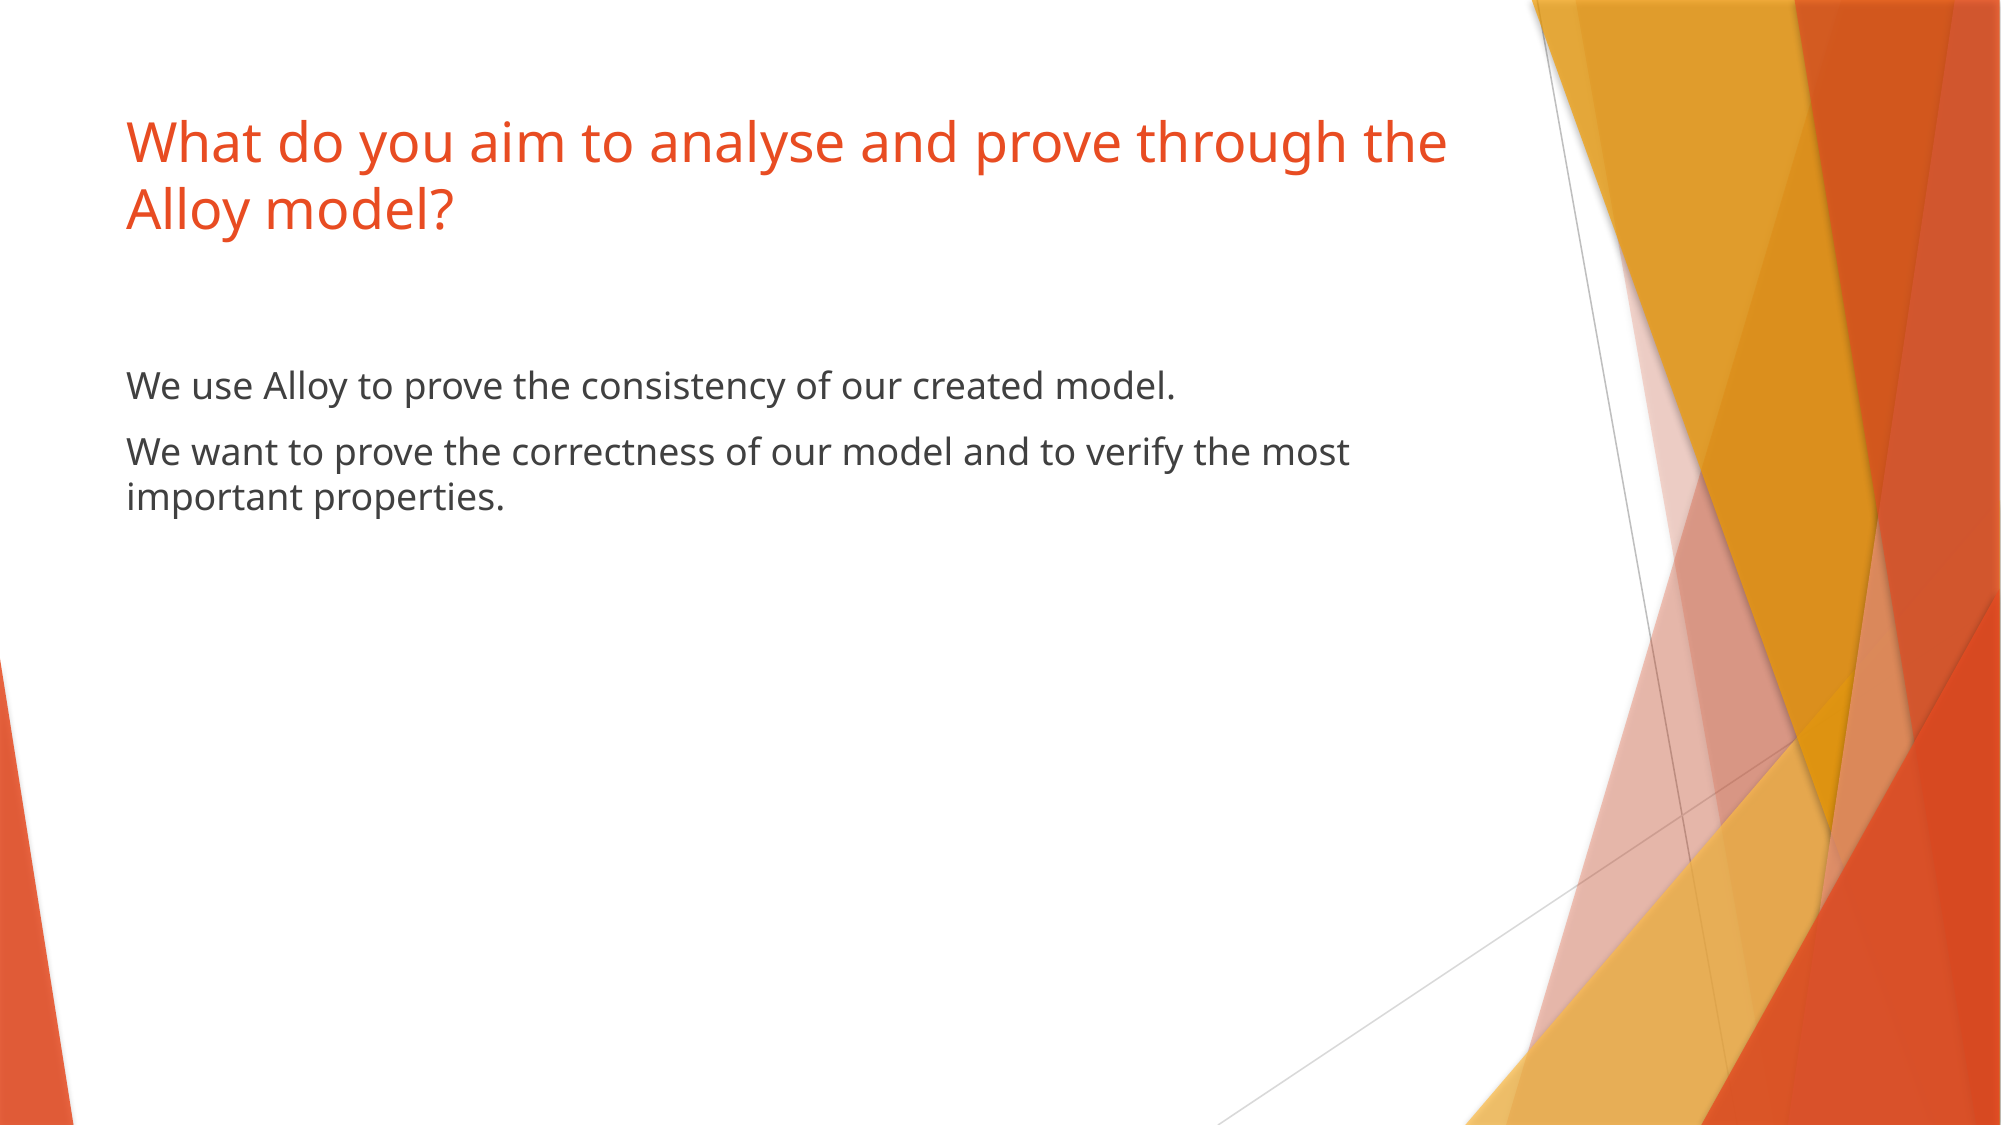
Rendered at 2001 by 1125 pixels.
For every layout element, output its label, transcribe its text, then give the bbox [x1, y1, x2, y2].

title What do you aim to analyse and prove through the Alloy model? [111, 99, 1522, 317]
list We use Alloy to prove the consistency of our created model. We want to prove the correctness of our model and to verify the most important properties. [111, 354, 1522, 992]
